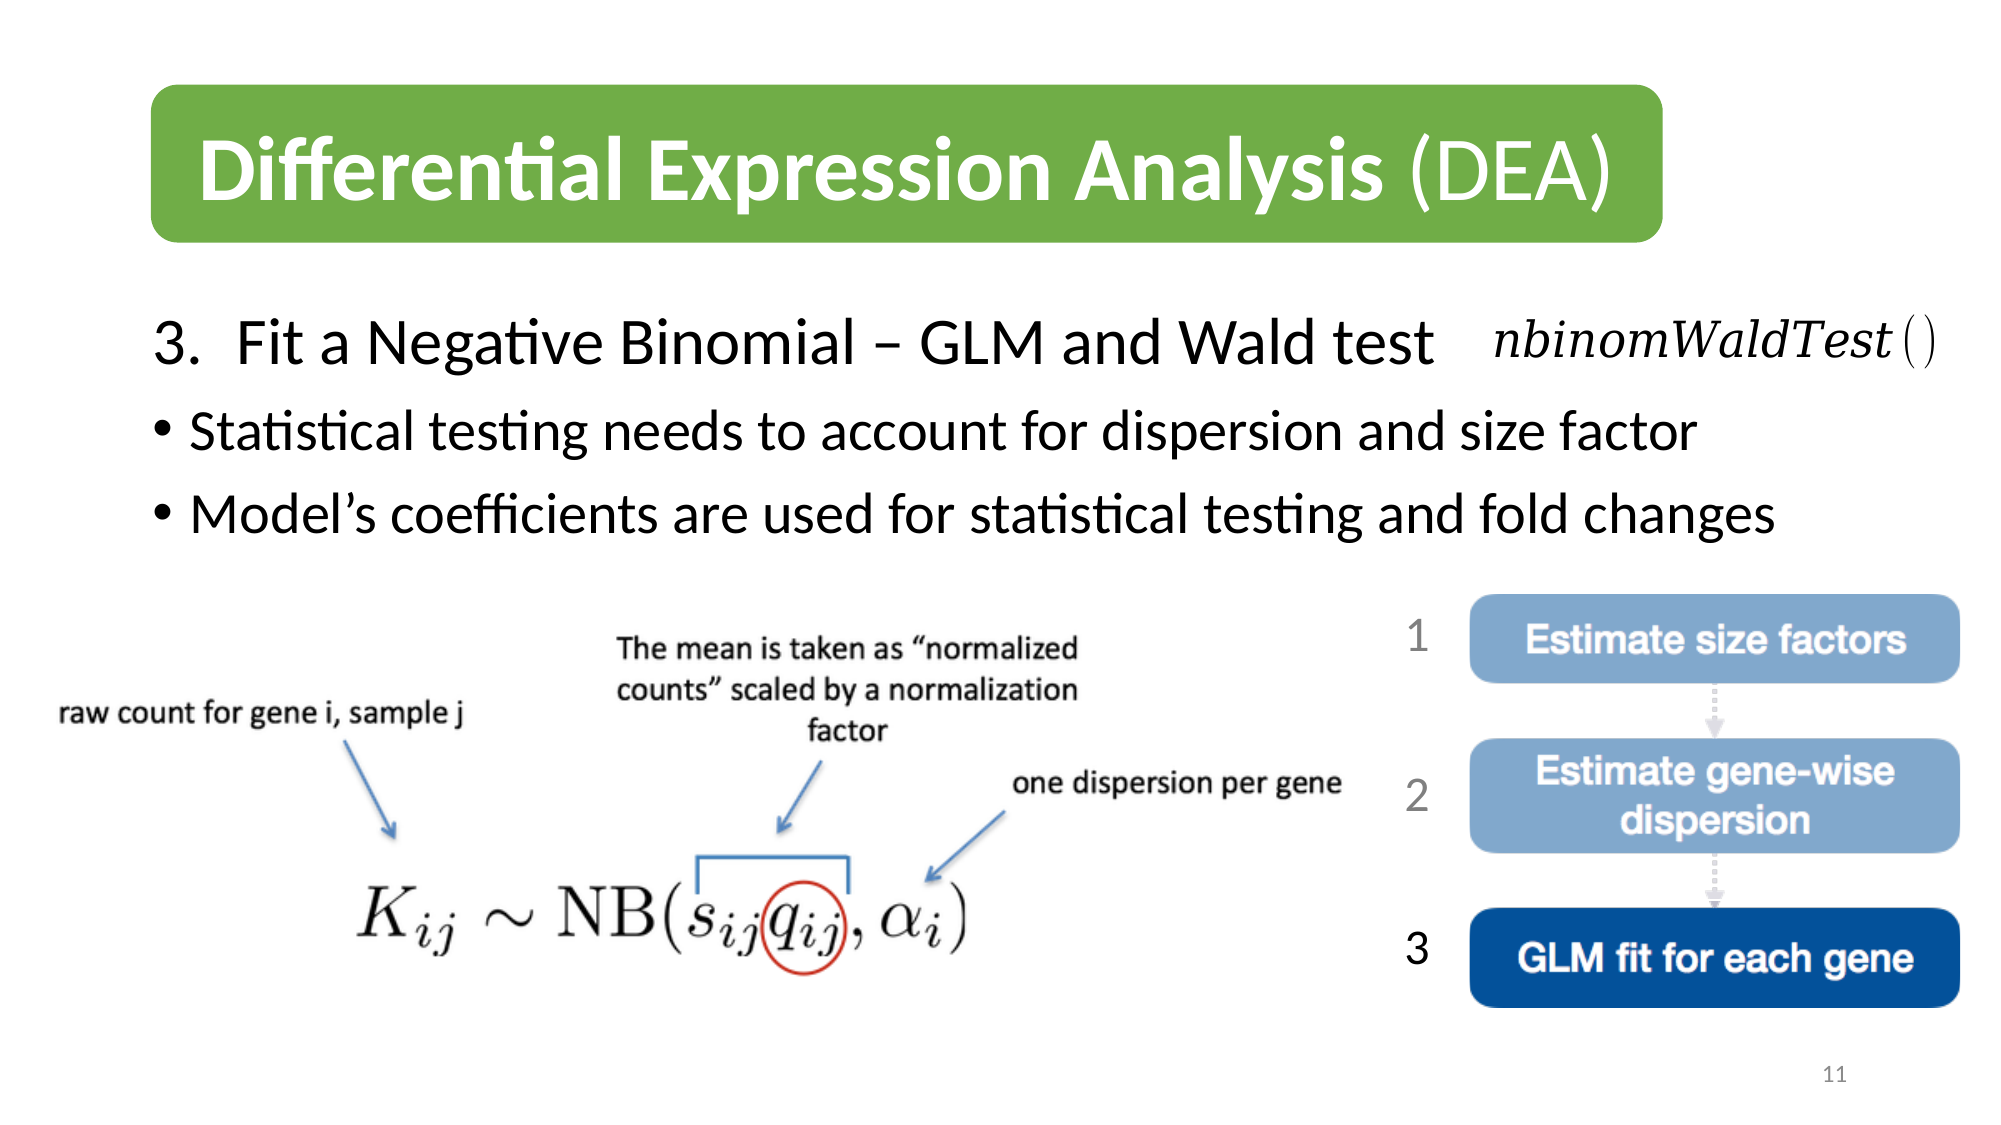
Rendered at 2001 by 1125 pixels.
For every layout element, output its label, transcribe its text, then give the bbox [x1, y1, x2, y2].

slide_number 11 [1412, 1042, 1863, 1103]
picture [50, 607, 1355, 1005]
text_box Differential Expression Analysis (DEA) [150, 84, 1663, 243]
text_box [1384, 594, 1961, 1024]
text_box [1364, 580, 1990, 901]
list Fit a Negative Binomial – GLM and Wald test Statistical testing needs to account for dispersion and size factor Model’s coefficients are used for statistical testing and fold changes [137, 299, 1863, 1014]
